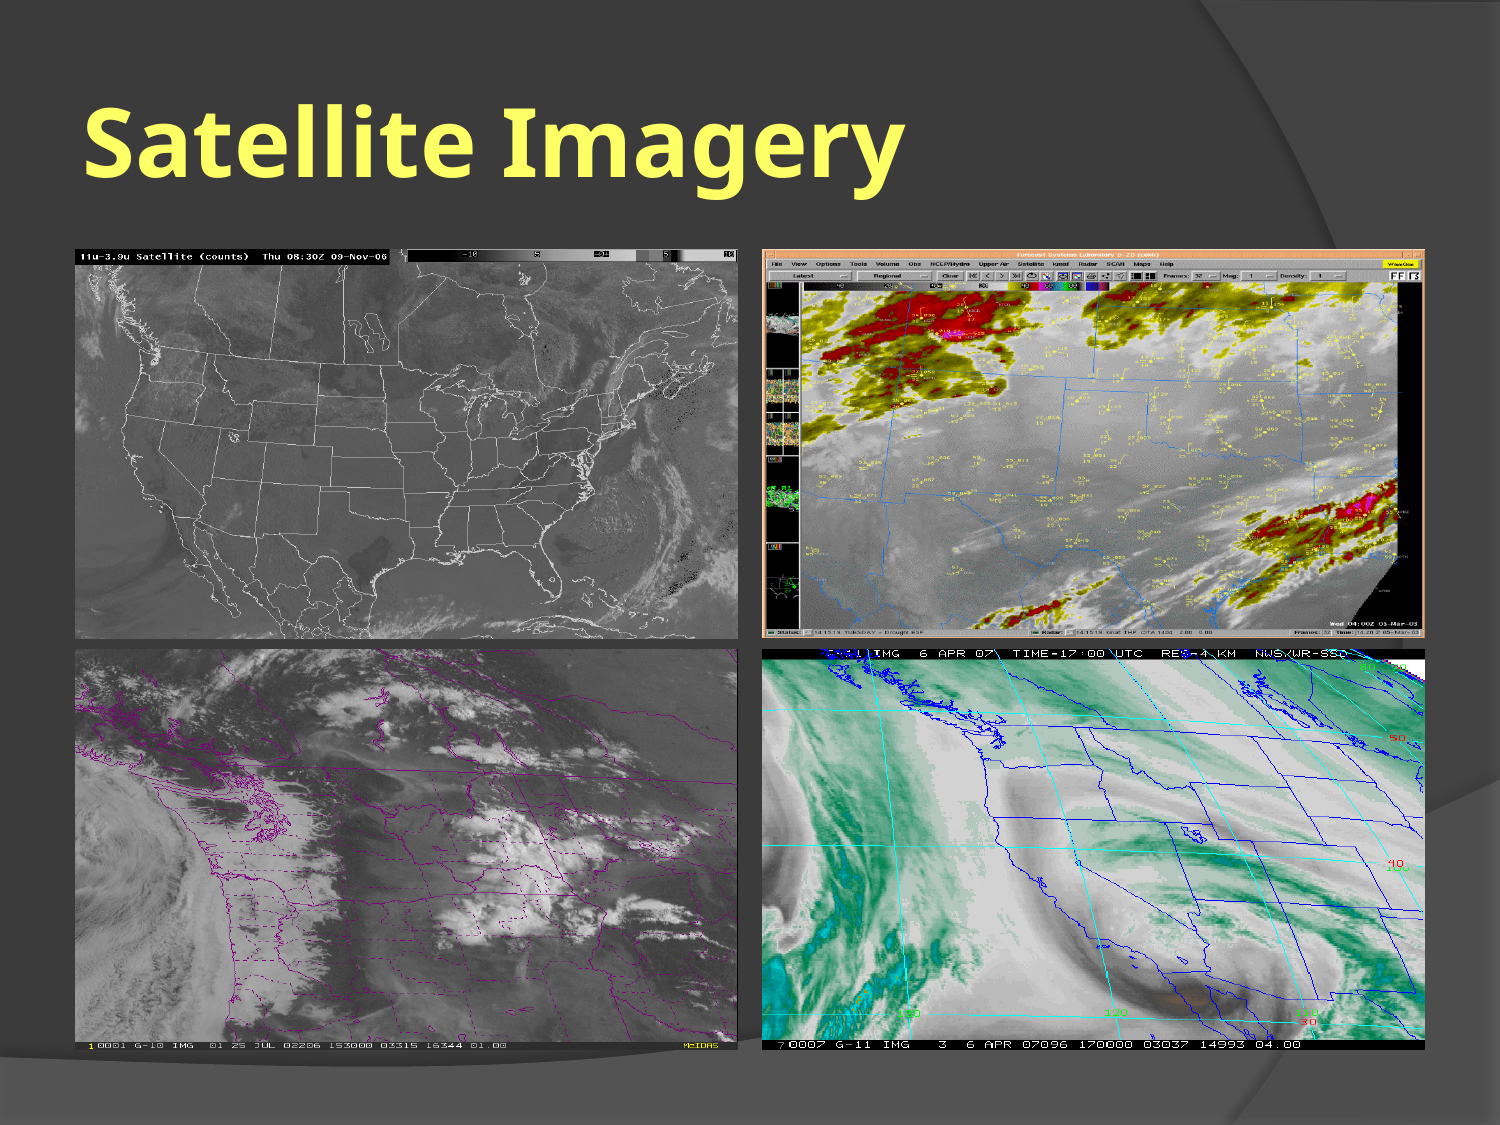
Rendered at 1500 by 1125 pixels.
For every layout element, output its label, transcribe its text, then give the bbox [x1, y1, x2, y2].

picture [74, 649, 738, 1051]
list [762, 249, 1426, 638]
title Satellite Imagery [75, 45, 1425, 234]
picture [74, 249, 738, 640]
picture [762, 649, 1426, 1051]
